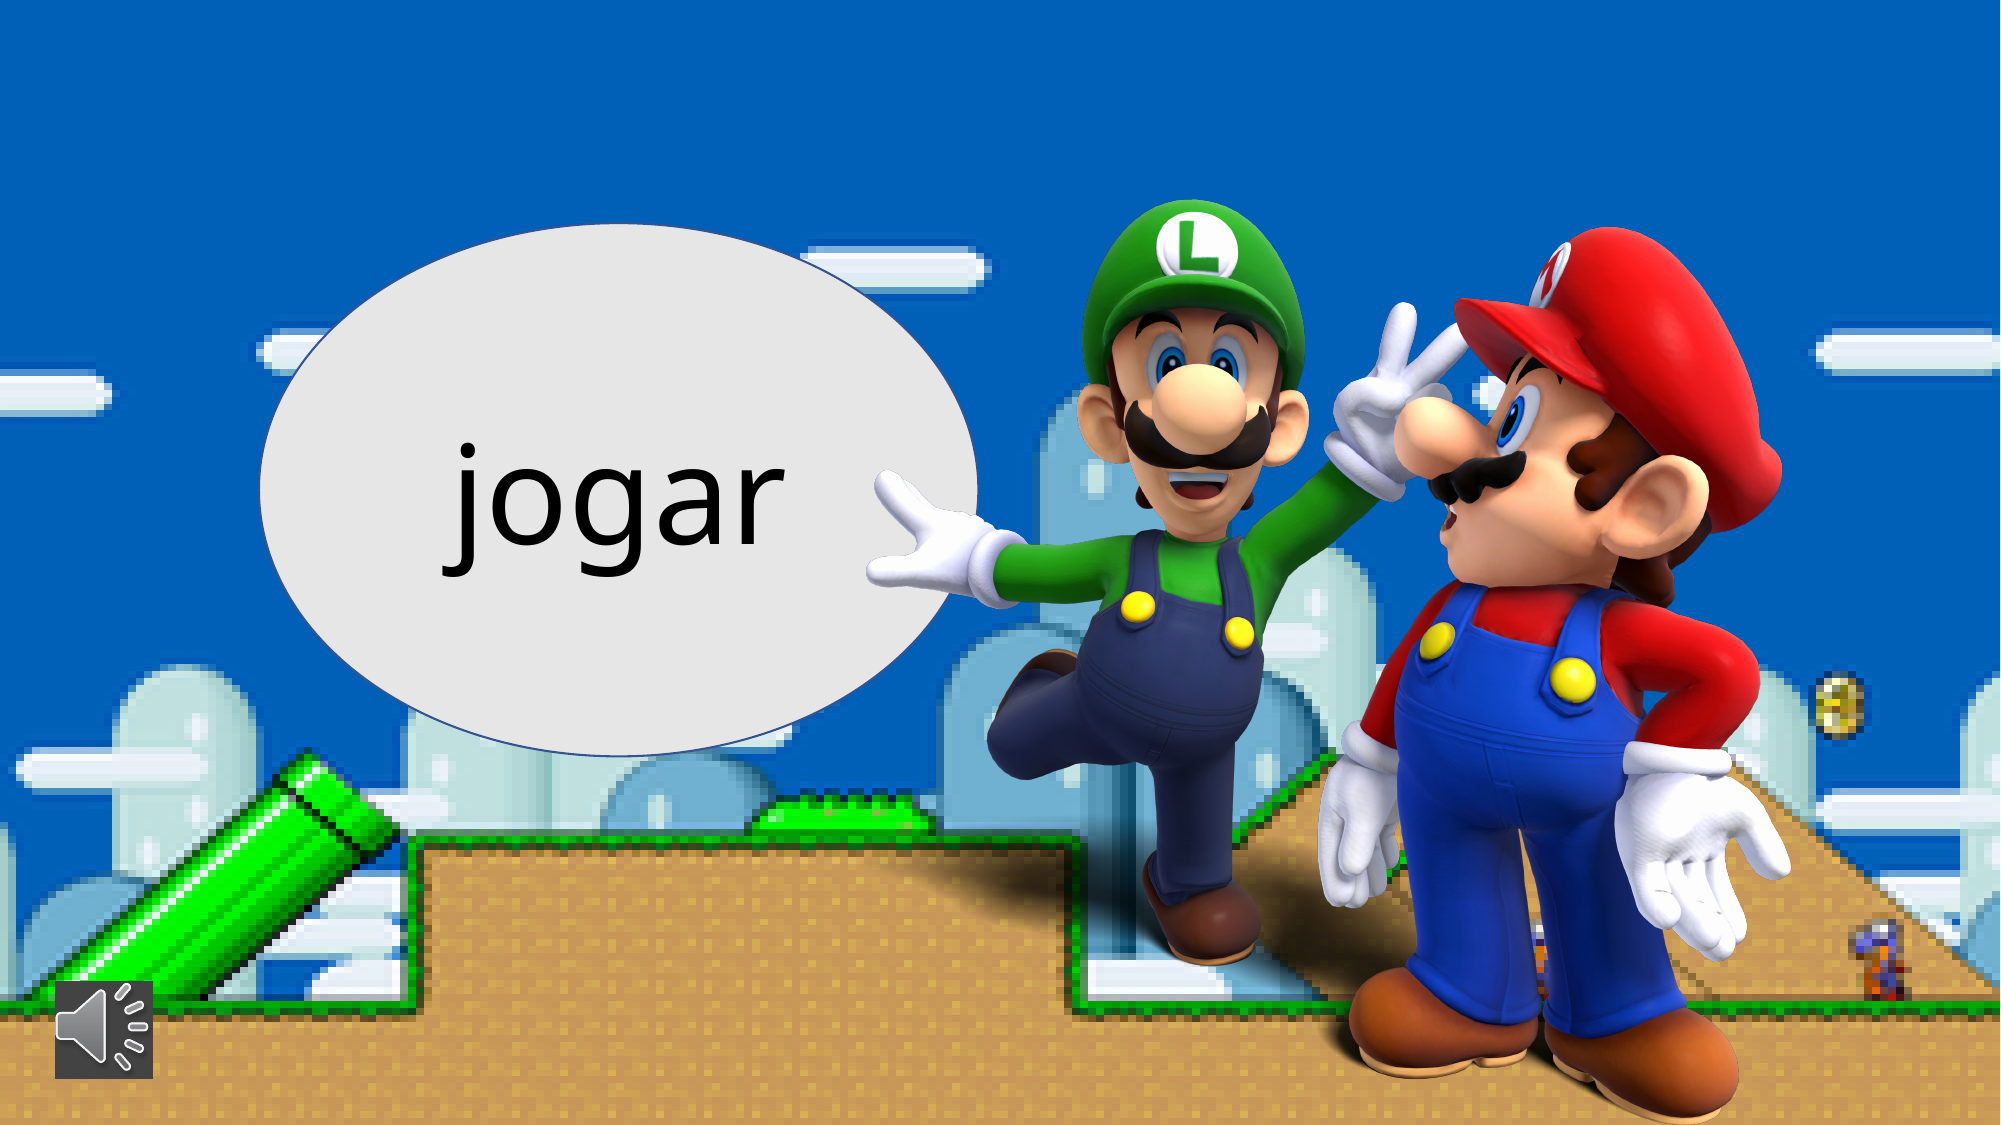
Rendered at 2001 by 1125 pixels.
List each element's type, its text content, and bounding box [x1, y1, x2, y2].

text_box jogar [257, 222, 856, 758]
picture [0, 0, 2001, 1125]
